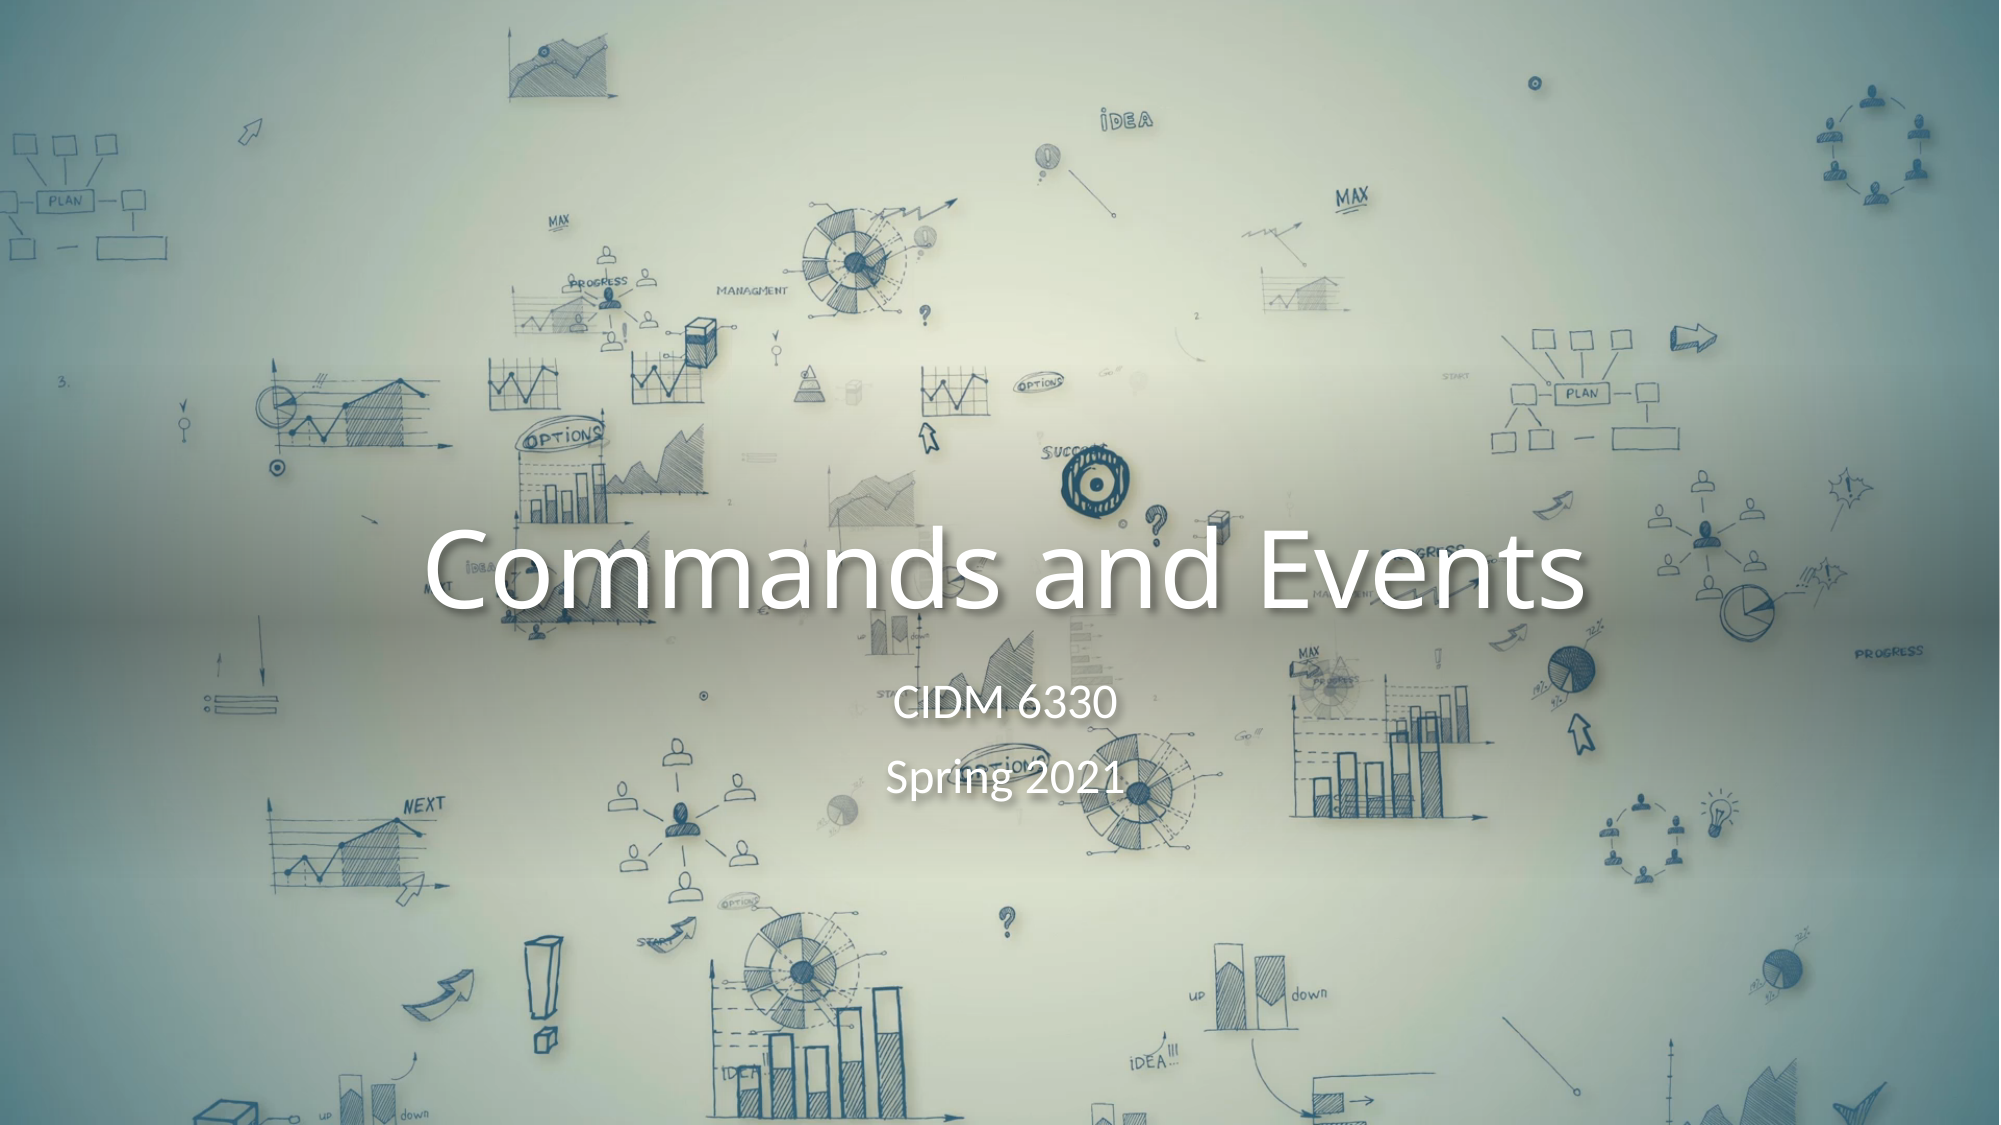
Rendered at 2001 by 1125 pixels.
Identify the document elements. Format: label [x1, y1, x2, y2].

text_box [0, 0, 2000, 1125]
